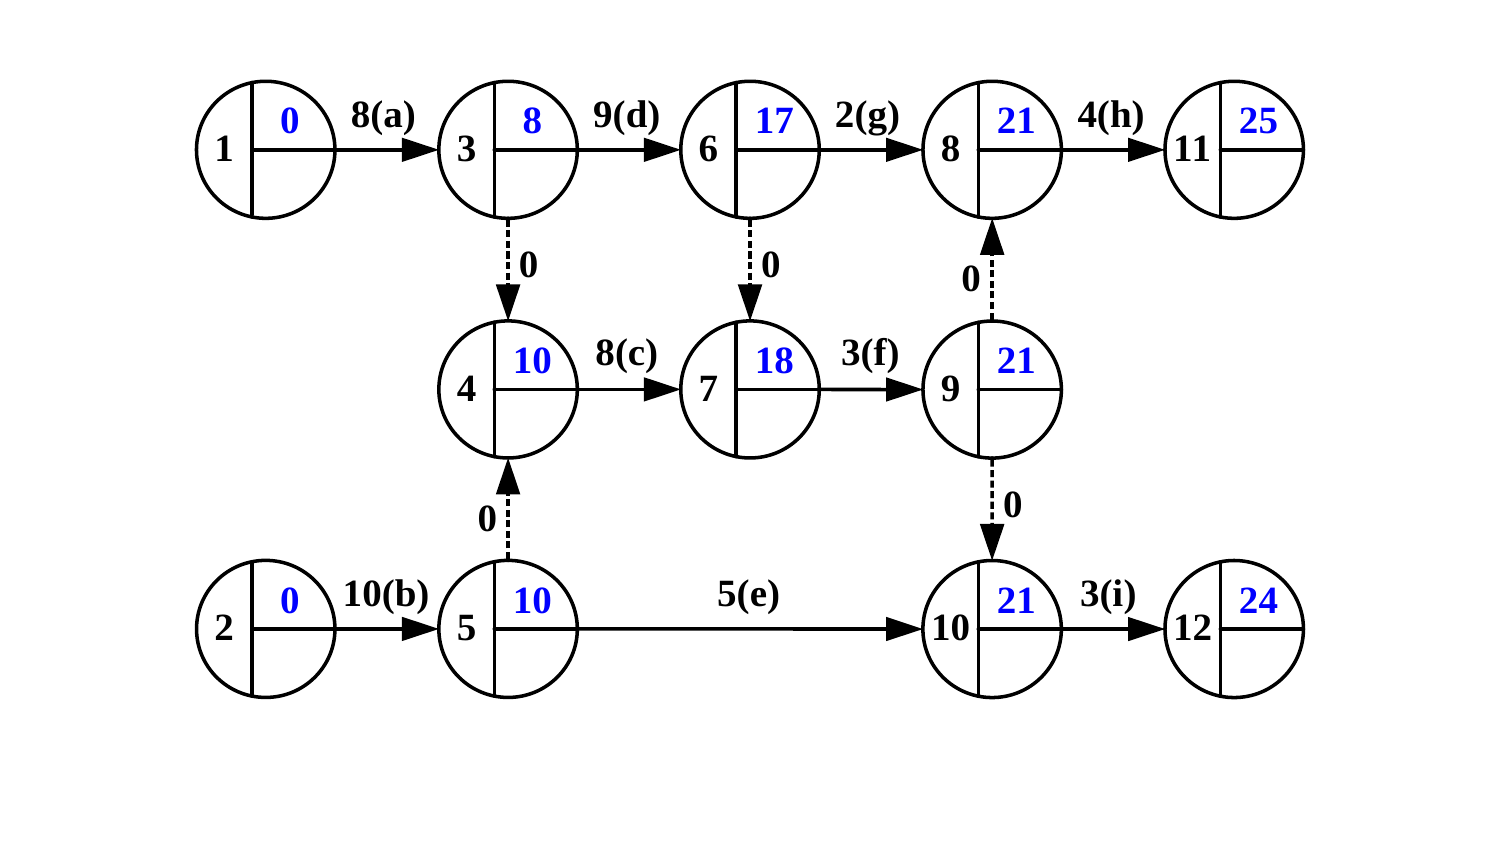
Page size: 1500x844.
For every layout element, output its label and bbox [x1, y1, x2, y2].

text_box [187, 67, 1313, 707]
